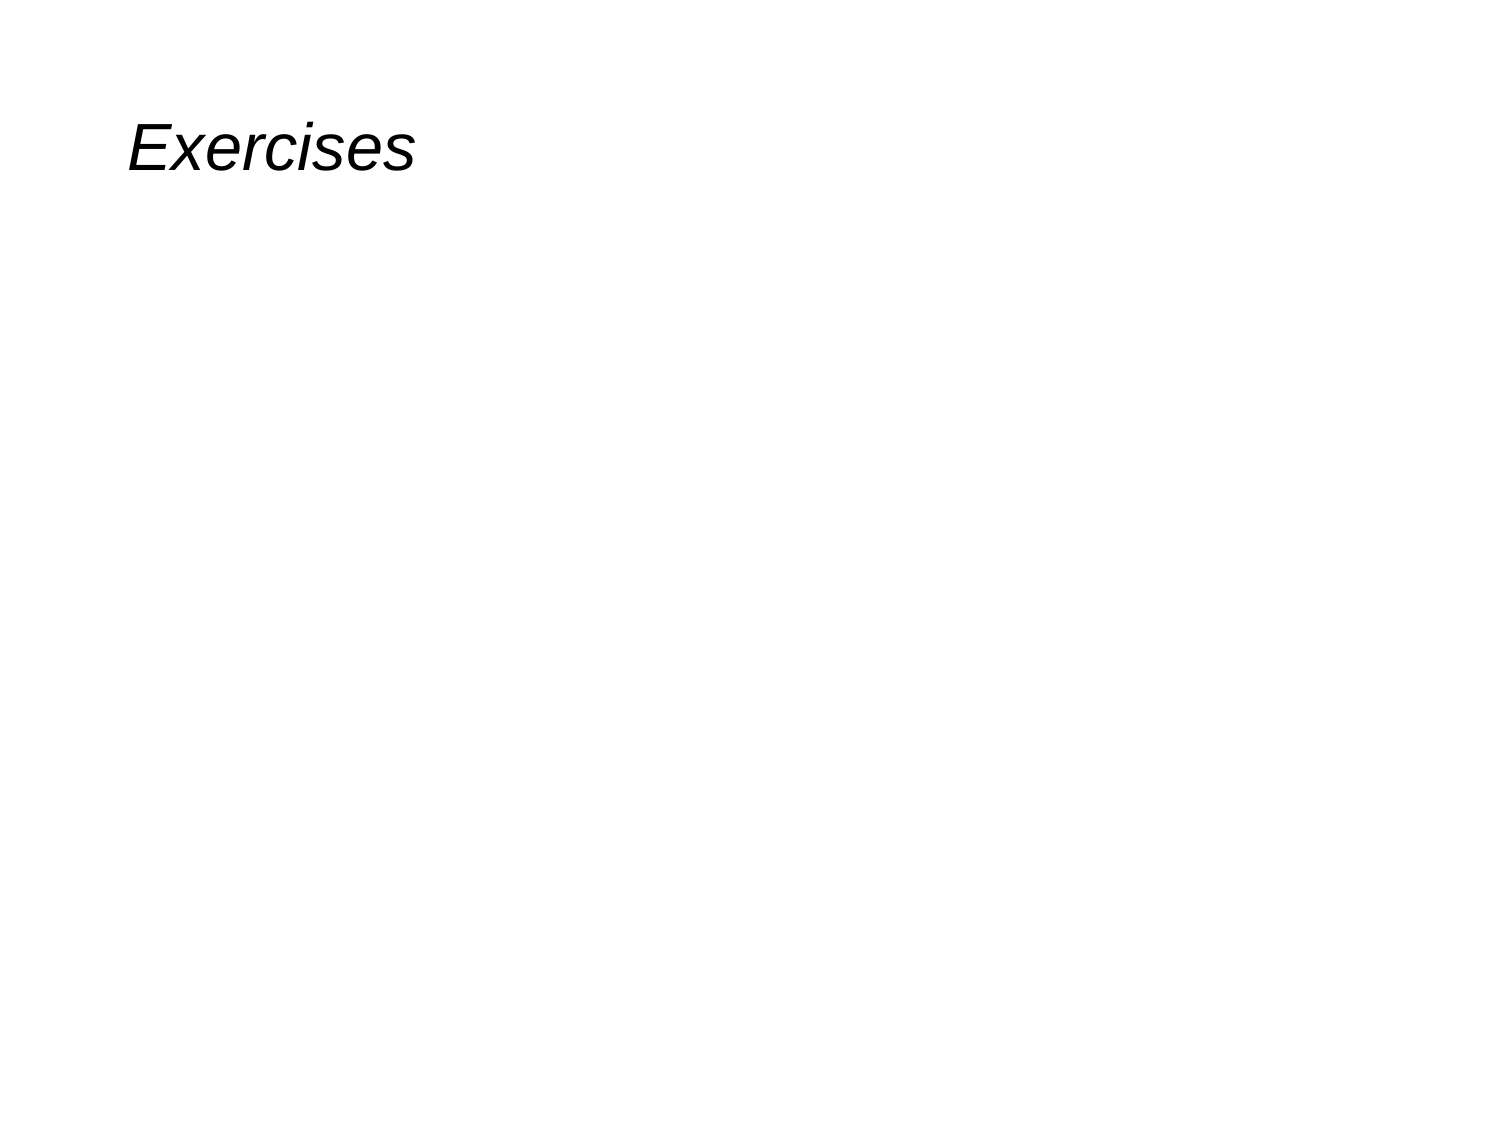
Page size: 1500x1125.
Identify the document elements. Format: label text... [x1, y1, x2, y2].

title Exercises [112, 49, 1388, 238]
